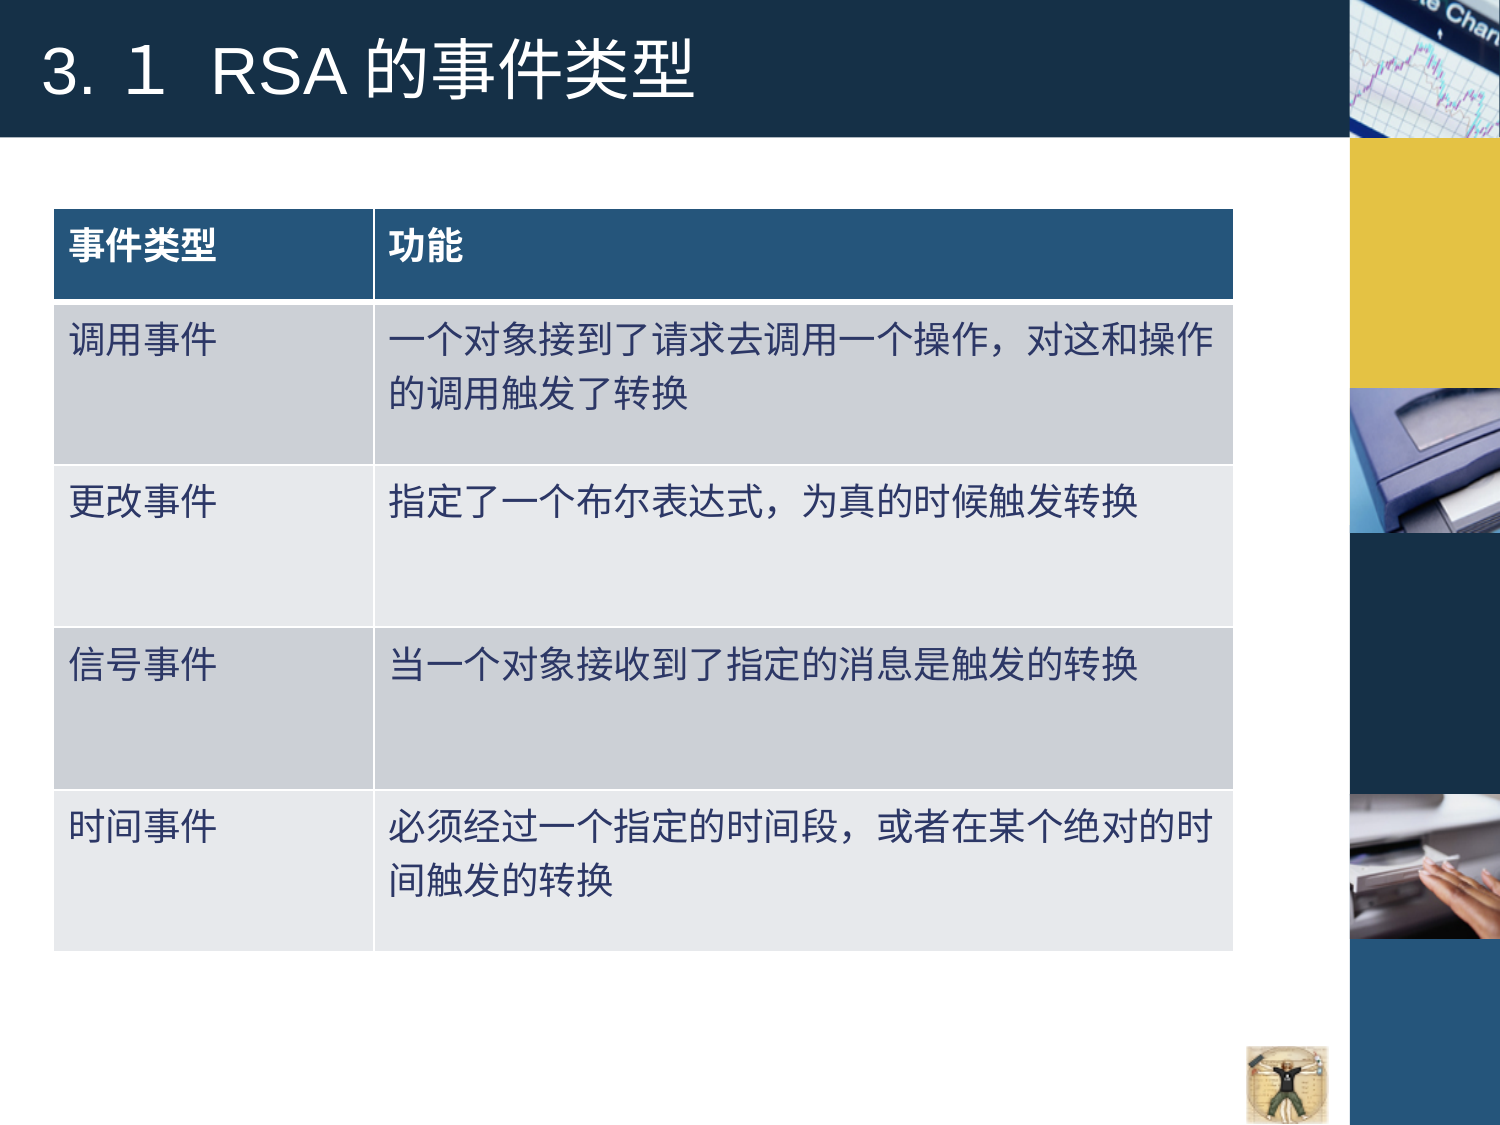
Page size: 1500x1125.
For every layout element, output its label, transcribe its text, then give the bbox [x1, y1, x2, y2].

table_cell 时间事件 [54, 791, 373, 951]
table_cell 调用事件 [54, 305, 373, 464]
title 3.１ RSA的事件类型 [26, 27, 1190, 109]
table_cell 当一个对象接收到了指定的消息是触发的转换 [375, 628, 1233, 789]
table_cell 信号事件 [54, 628, 373, 789]
picture [1349, 794, 1500, 939]
table_cell 一个对象接到了请求去调用一个操作，对这和操作的调用触发了转换 [375, 305, 1233, 464]
picture [1349, 388, 1500, 533]
table_cell 更改事件 [54, 466, 373, 626]
table_cell 指定了一个布尔表达式，为真的时候触发转换 [375, 466, 1233, 626]
table_header 事件类型 [54, 209, 373, 299]
table_header 功能 [375, 209, 1233, 299]
table_cell 必须经过一个指定的时间段，或者在某个绝对的时间触发的转换 [375, 791, 1233, 951]
picture [1246, 1046, 1329, 1124]
picture [1349, 0, 1500, 138]
